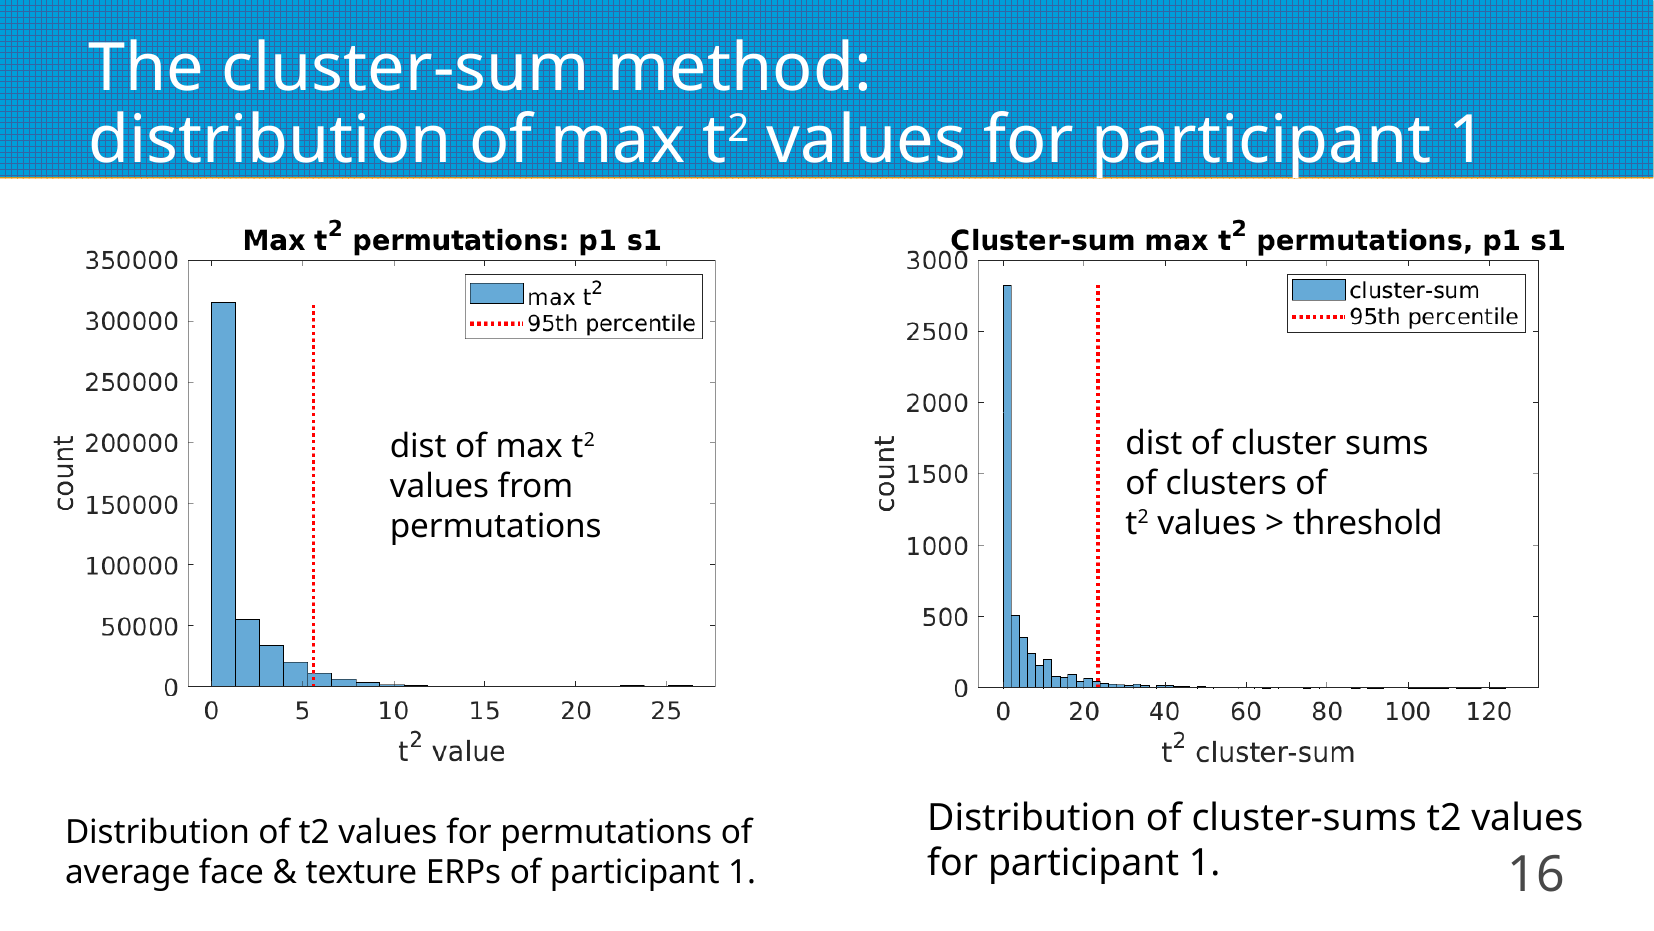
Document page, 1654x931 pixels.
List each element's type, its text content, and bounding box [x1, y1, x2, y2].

text_box Distribution of cluster-sums t2 values for participant 1. [921, 788, 1601, 888]
title The cluster-sum method: distribution of max t2 values for participant 1 [88, 14, 1565, 178]
slide_number 16 [1181, 841, 1565, 916]
picture [0, 179, 1654, 931]
text_box Distribution of t2 values for permutations of average face & texture ERPs of participant 1. [58, 786, 768, 915]
